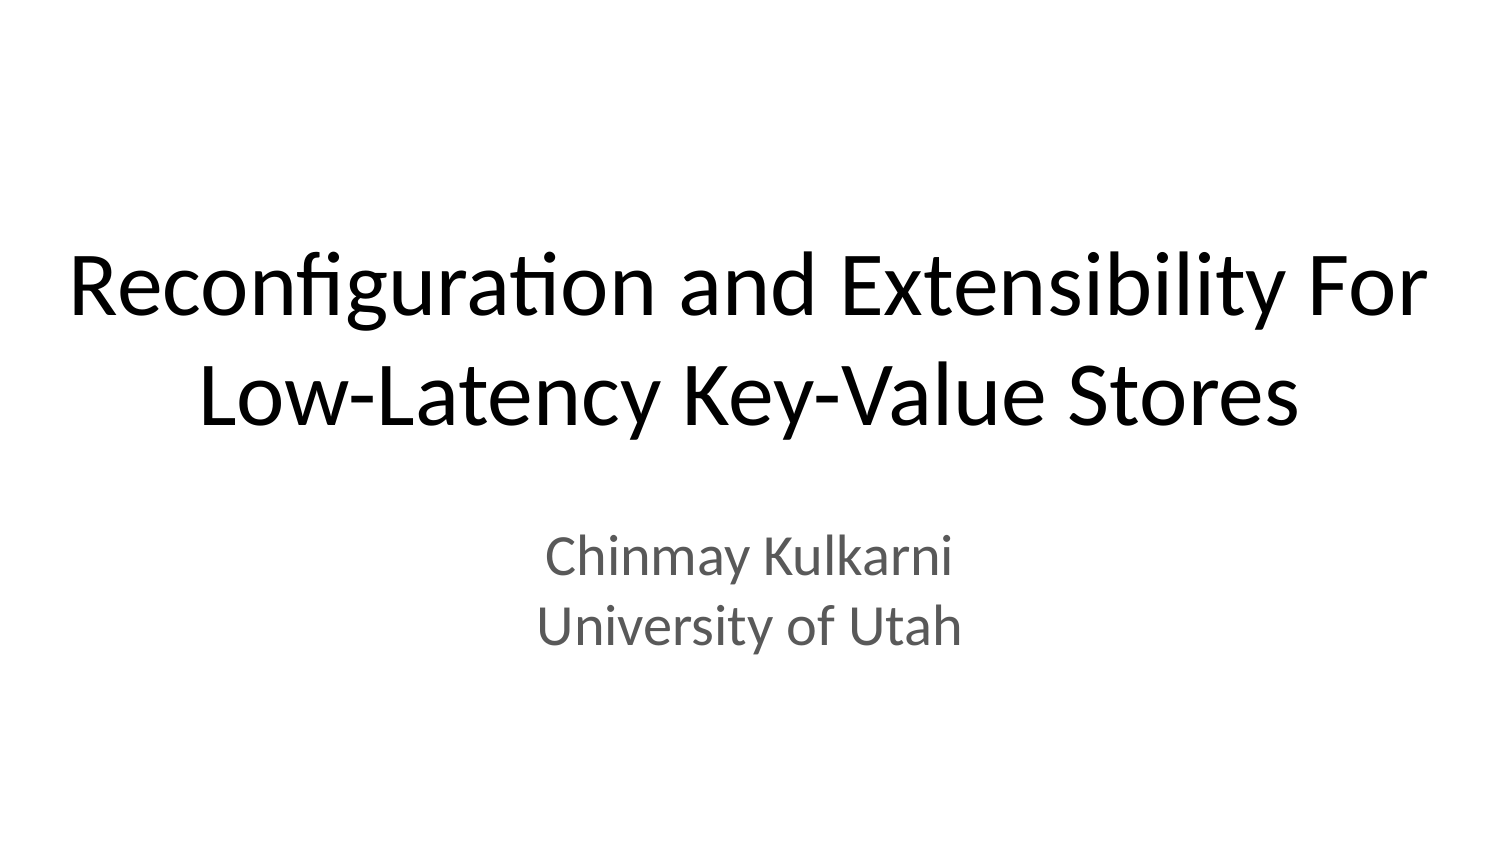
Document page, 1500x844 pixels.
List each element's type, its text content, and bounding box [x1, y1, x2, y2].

subtitle Chinmay Kulkarni University of Utah [51, 502, 1449, 678]
title Reconfiguration and Extensibility For Low-Latency Key-Value Stores [51, 122, 1449, 459]
